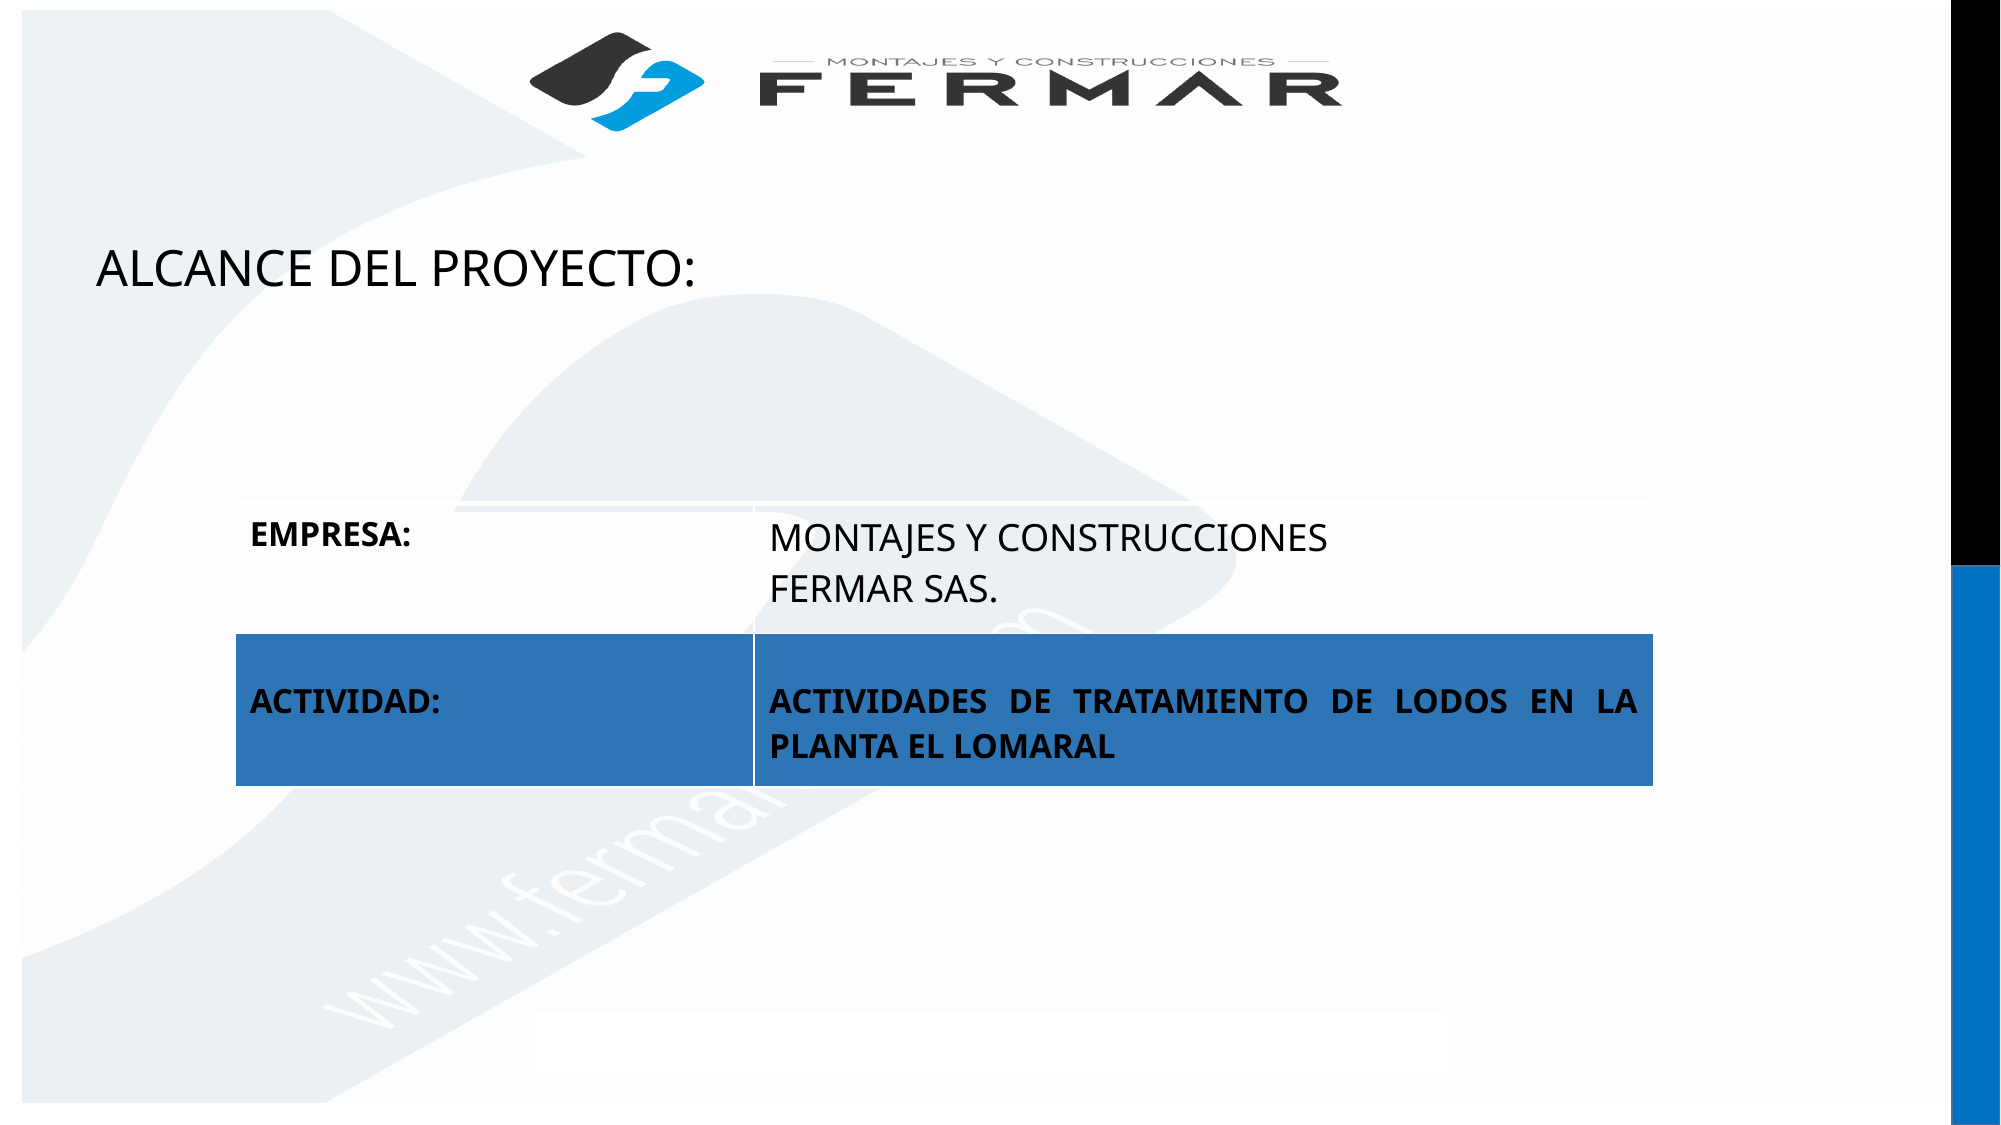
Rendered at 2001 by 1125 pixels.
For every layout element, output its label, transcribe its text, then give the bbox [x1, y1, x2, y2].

table_cell ACTIVIDAD: [236, 634, 753, 786]
table_header MONTAJES Y CONSTRUCCIONES FERMAR SAS. [755, 506, 1653, 633]
picture [21, 10, 1951, 1103]
title ALCANCE DEL PROYECTO: [80, 214, 1806, 326]
table_header EMPRESA: [236, 506, 753, 633]
table_cell ACTIVIDADES DE TRATAMIENTO DE LODOS EN LA PLANTA EL LOMARAL [755, 634, 1653, 786]
